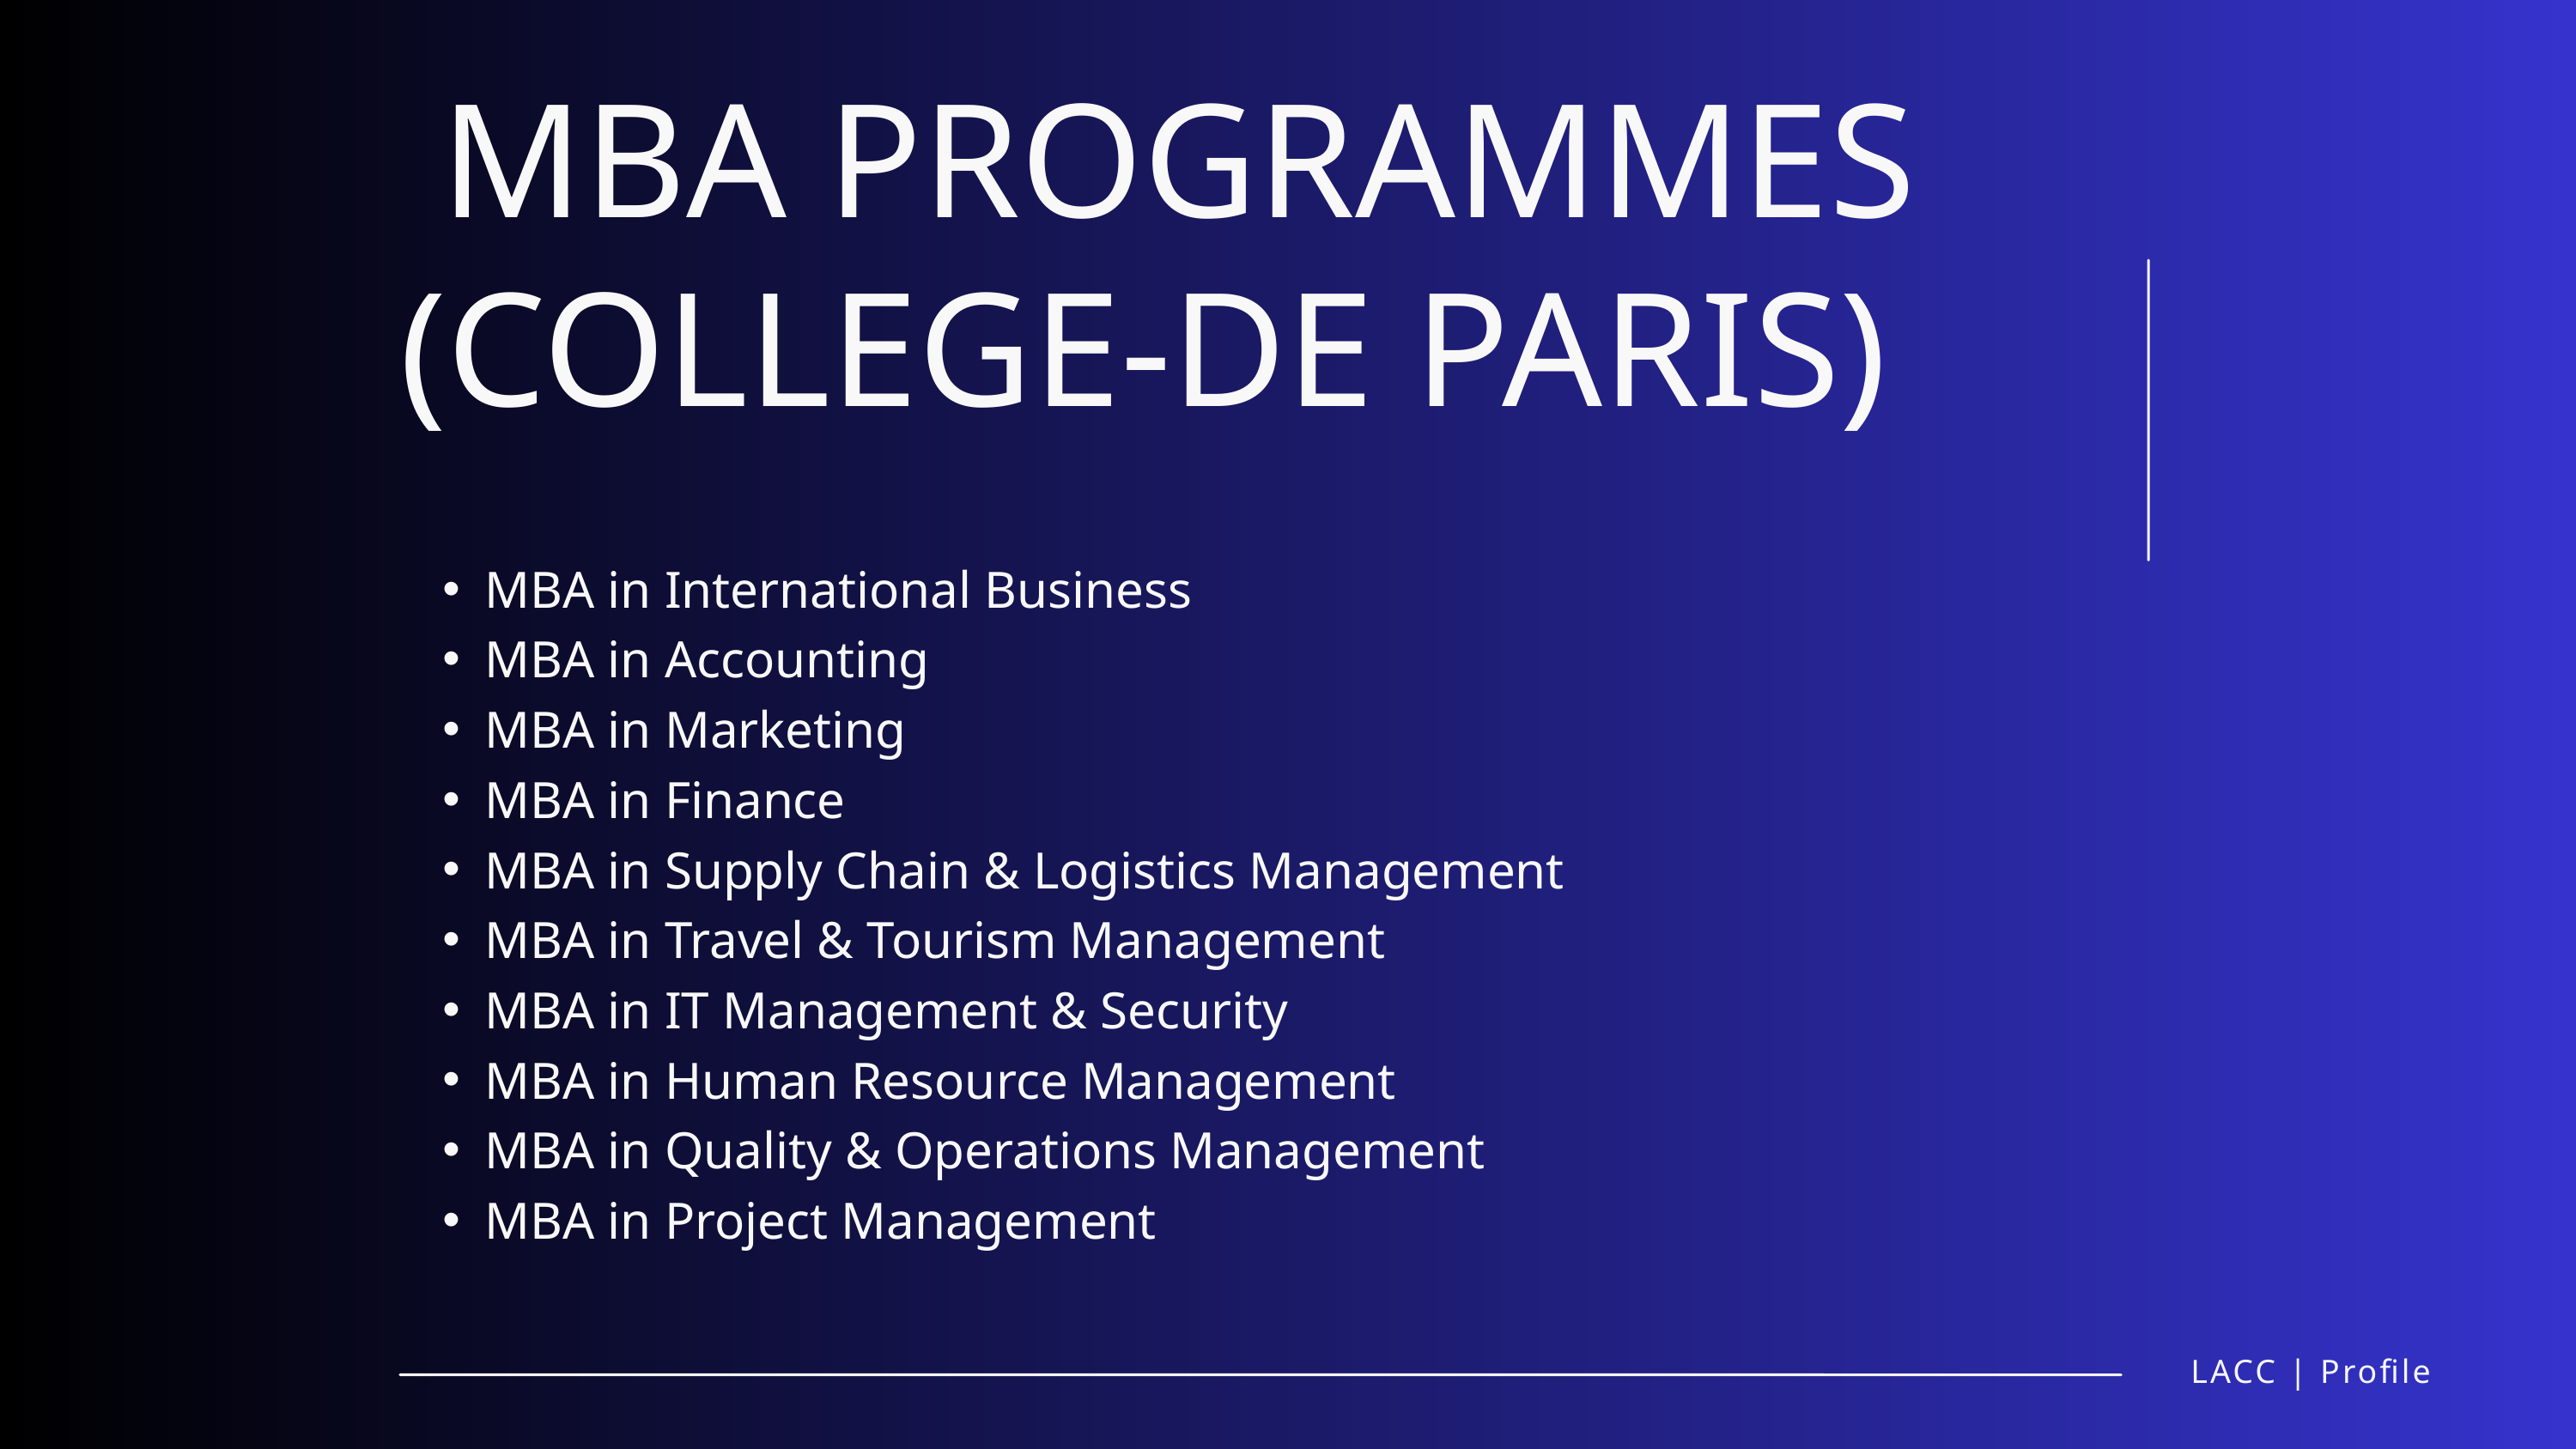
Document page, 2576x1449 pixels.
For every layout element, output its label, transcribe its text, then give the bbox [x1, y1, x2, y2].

text_box LACC | Profile [1944, 1344, 2432, 1391]
text_box MBA PROGRAMMES (COLLEGE-DE PARIS) [399, 60, 2069, 439]
text_box MBA in International Business MBA in Accounting MBA in Marketing MBA in Finance MBA in Supply Chain & Logistics Management MBA in Travel & Tourism Management MBA in IT Management & Security MBA in Human Resource Management MBA in Quality & Operations Management MBA in Project Management [399, 548, 2069, 1250]
